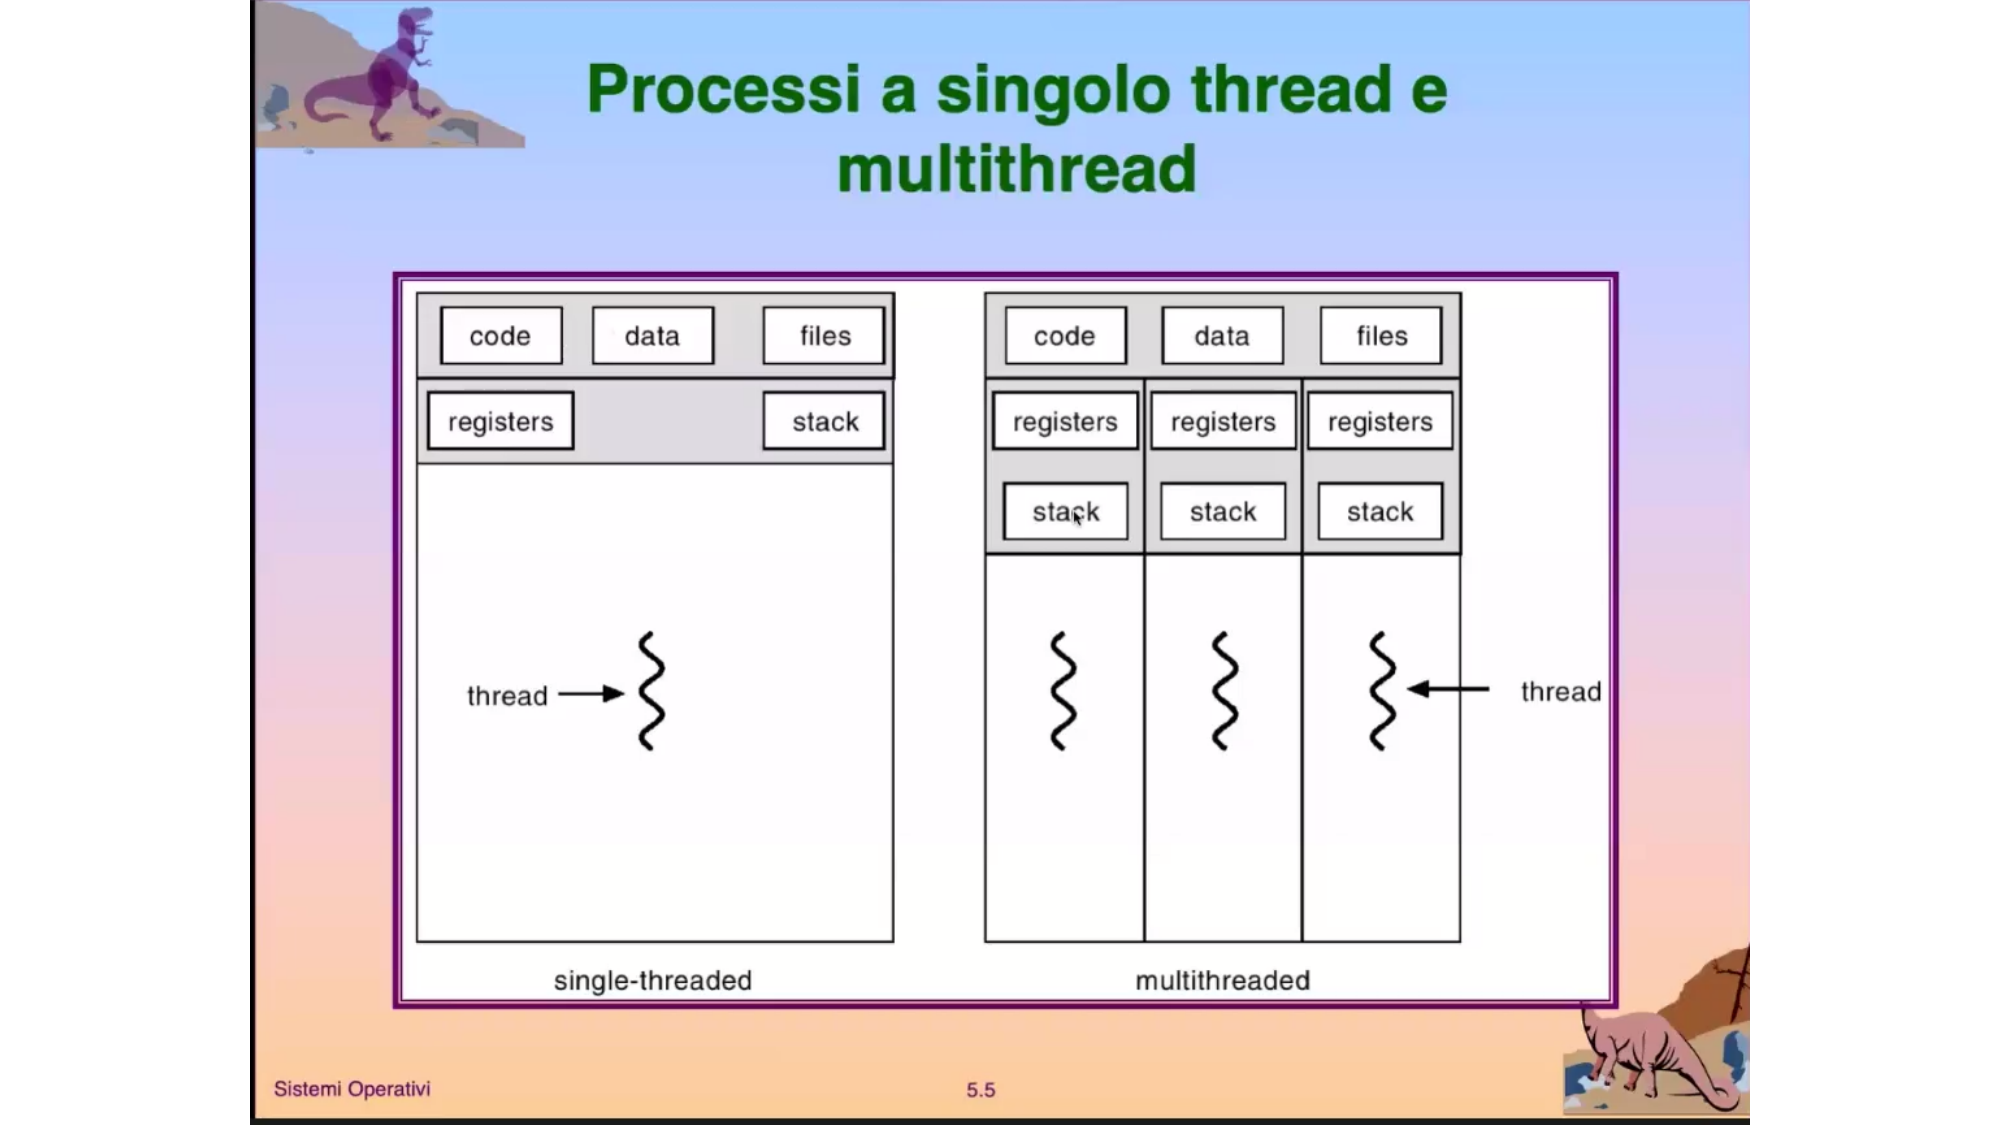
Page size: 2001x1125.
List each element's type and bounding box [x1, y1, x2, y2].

picture [250, 0, 1750, 1125]
